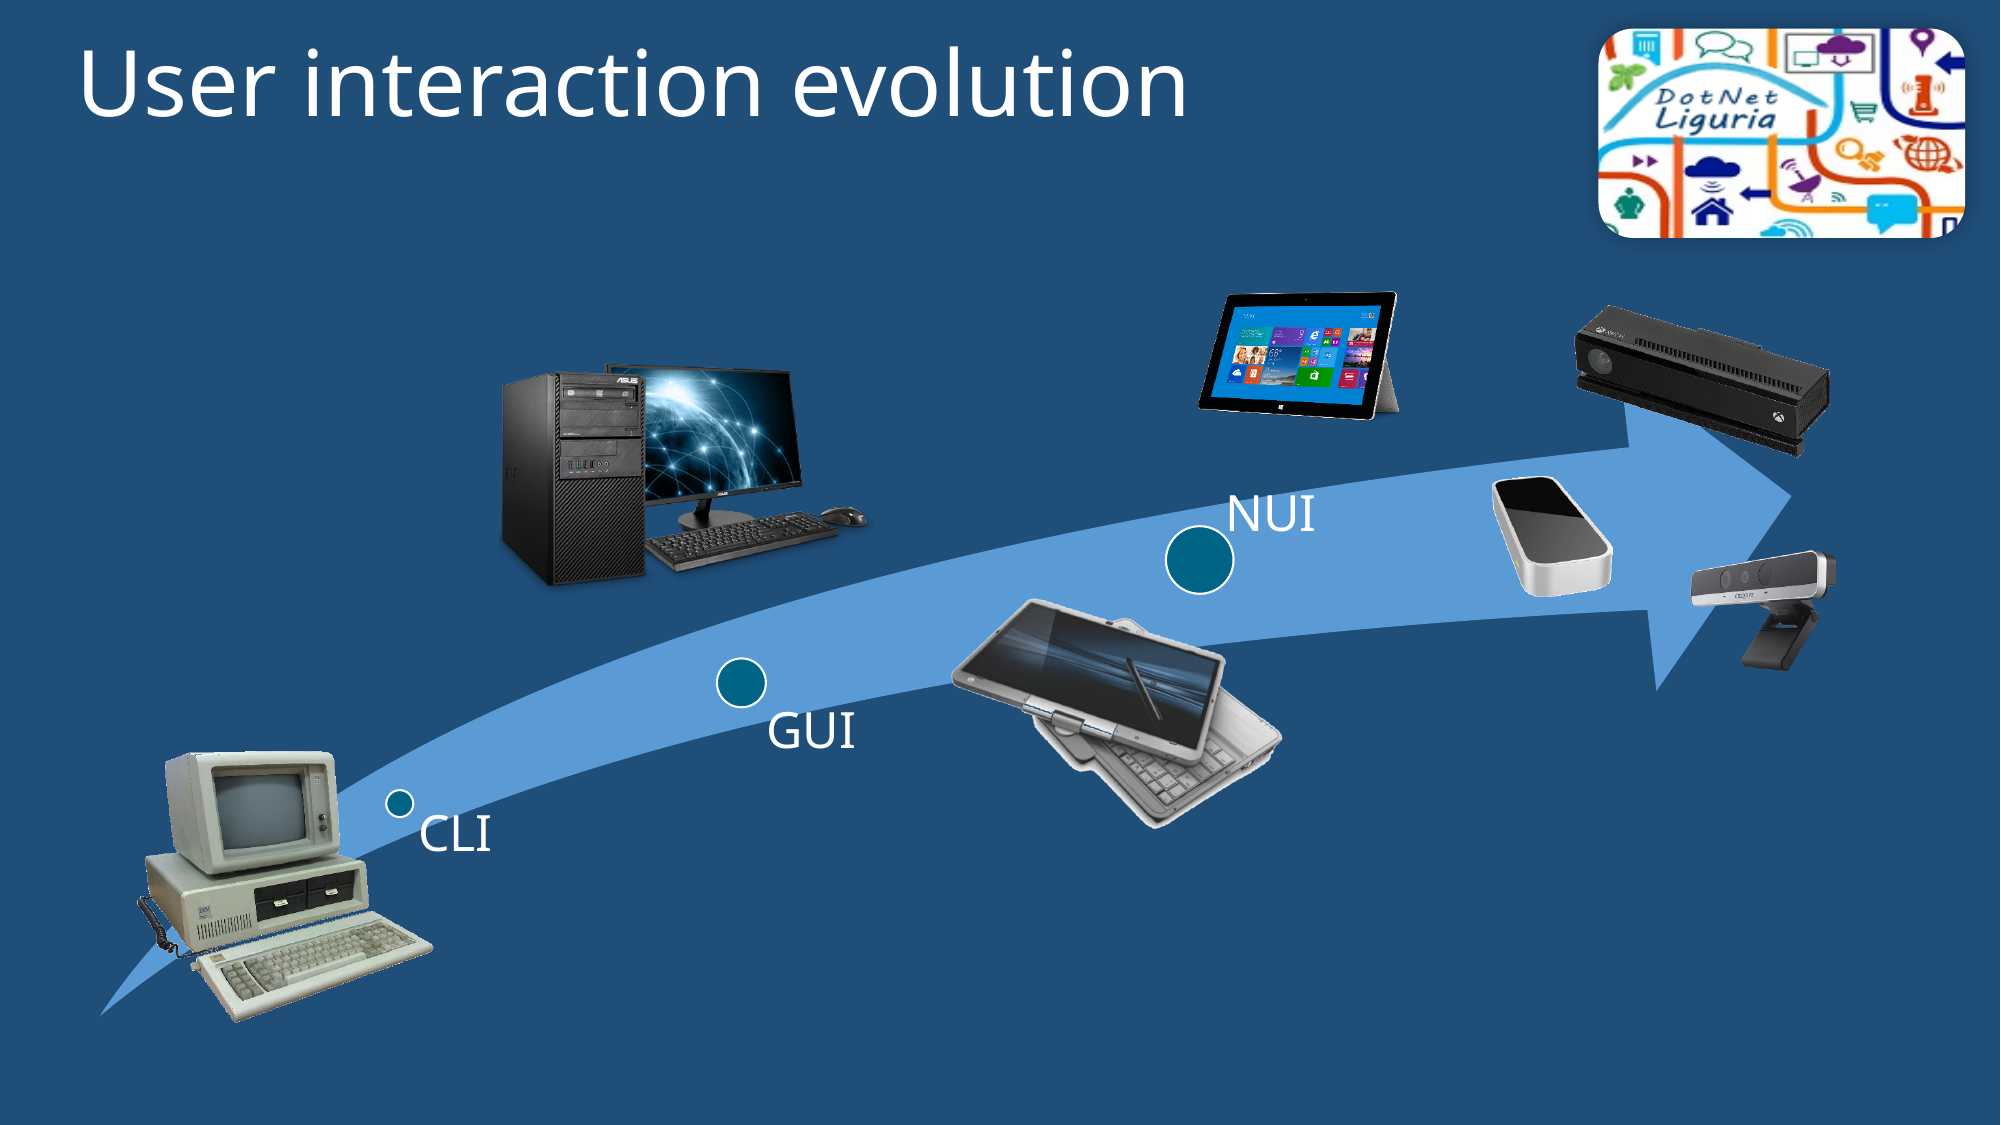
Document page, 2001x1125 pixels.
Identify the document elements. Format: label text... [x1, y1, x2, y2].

picture [499, 360, 875, 599]
picture [1568, 298, 1836, 462]
picture [1470, 468, 1618, 599]
picture [1690, 550, 1836, 671]
picture [137, 748, 434, 1023]
text_box User interaction evolution [62, 29, 1953, 205]
picture [1598, 37, 1966, 238]
picture [932, 585, 1299, 836]
picture [1188, 283, 1418, 435]
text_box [47, 365, 1867, 1017]
